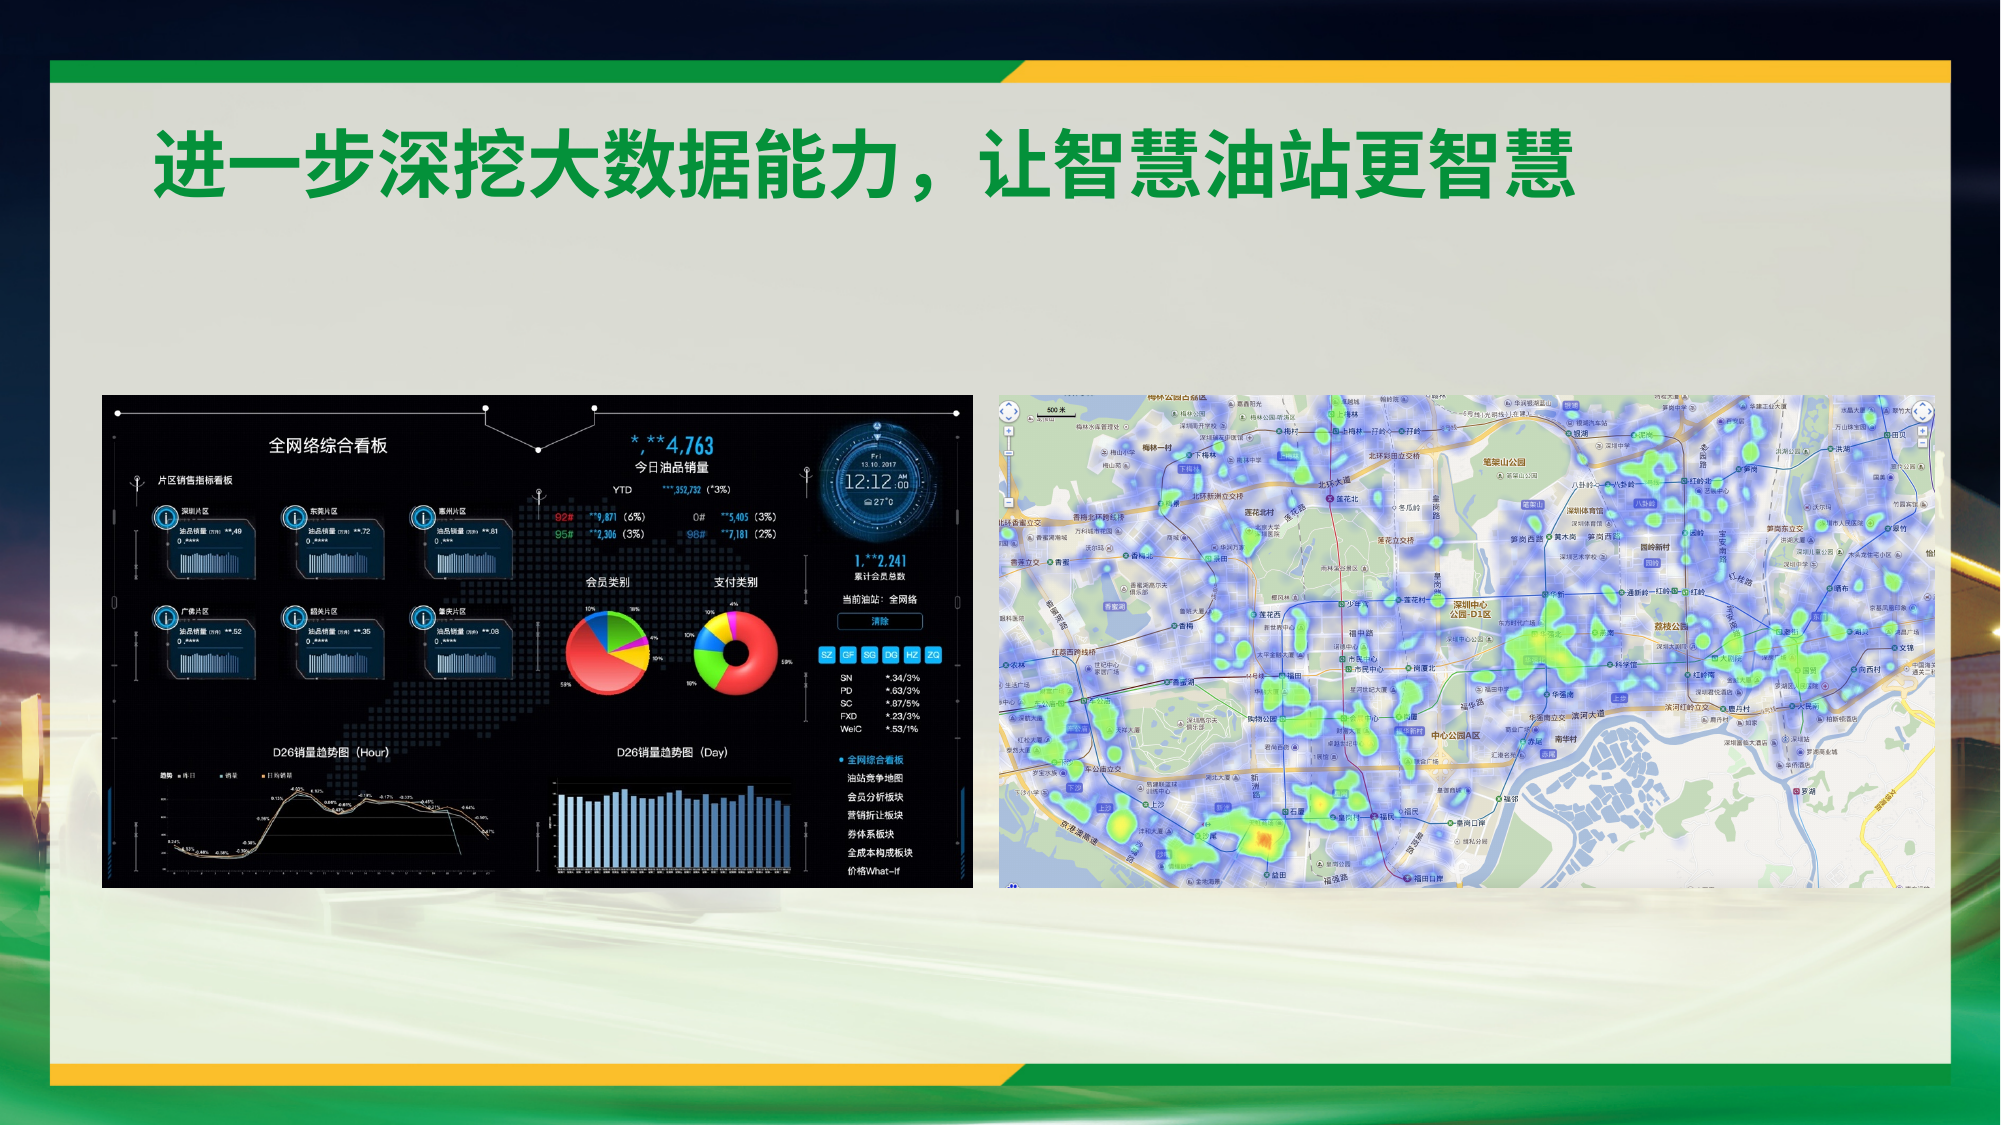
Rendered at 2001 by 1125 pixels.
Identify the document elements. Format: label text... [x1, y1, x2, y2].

picture [0, 0, 2001, 1125]
title 进一步深挖大数据能力，让智慧油站更智慧 [137, 59, 1863, 278]
